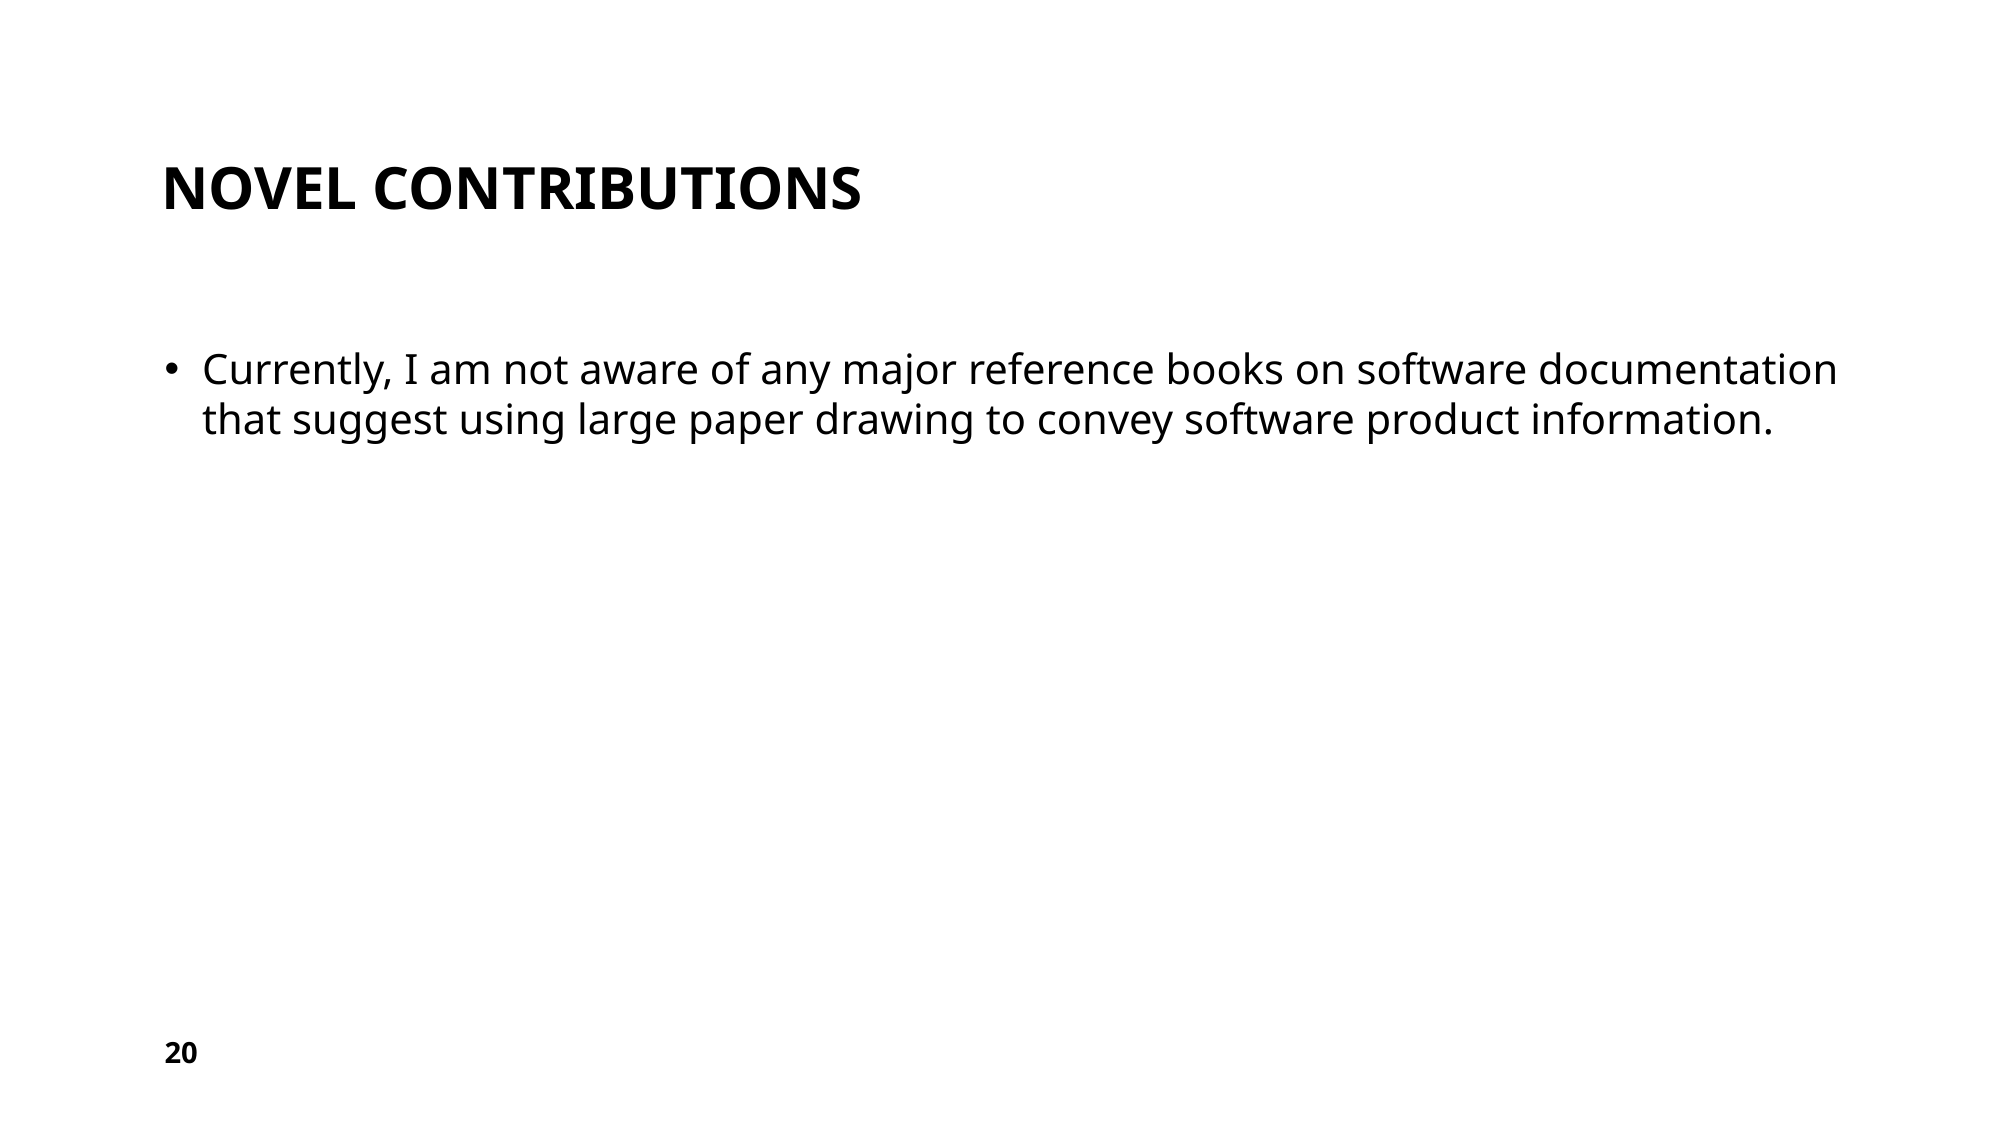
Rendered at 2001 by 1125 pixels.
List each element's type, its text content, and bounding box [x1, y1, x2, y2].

title Novel contributions [146, 11, 1854, 230]
slide_number 20 [149, 1024, 588, 1085]
list Currently, I am not aware of any major reference books on software documentation that suggest using large paper drawing to convey software product information. [149, 335, 1857, 980]
